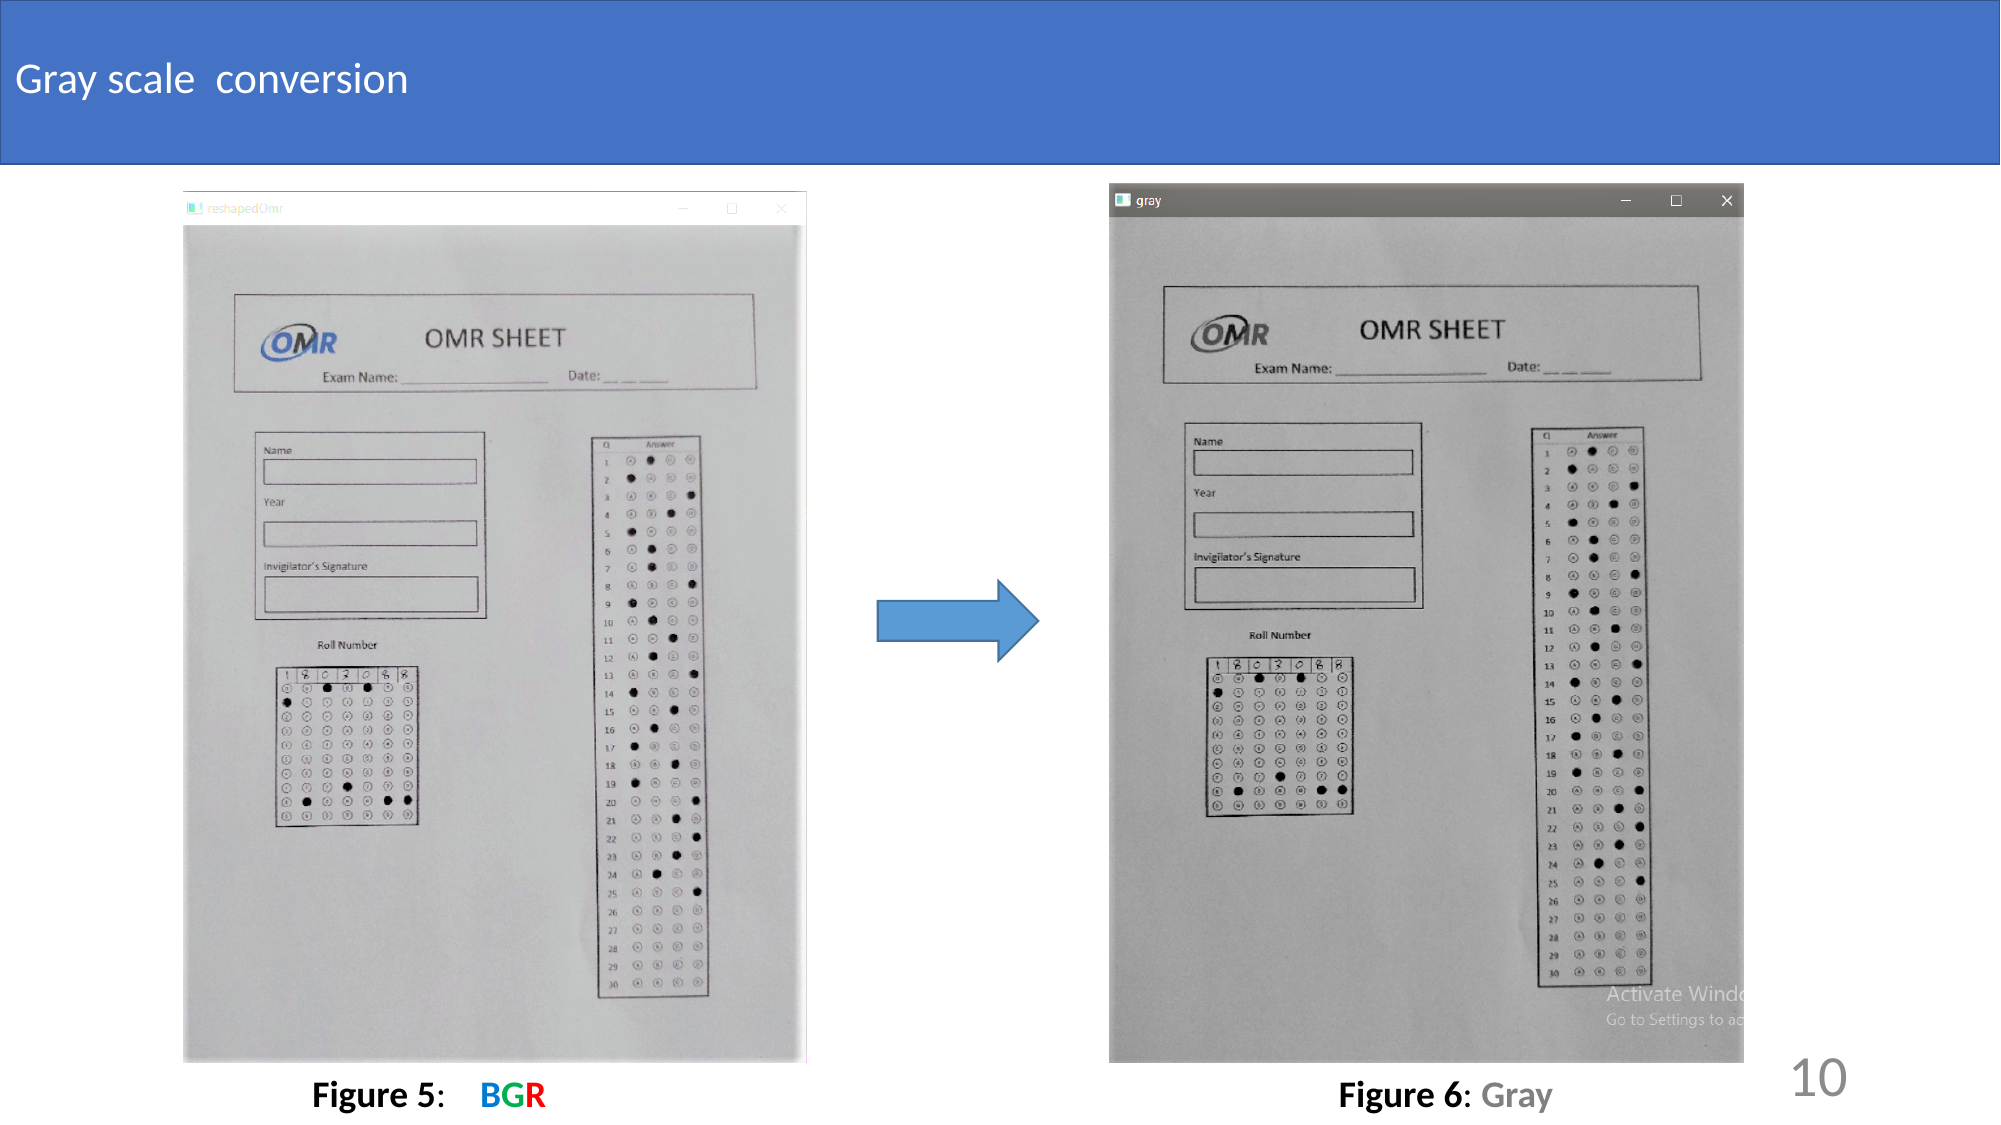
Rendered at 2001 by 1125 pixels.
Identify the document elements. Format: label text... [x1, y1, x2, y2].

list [1109, 183, 1744, 1063]
text_box Figure 6: Gray [1120, 1063, 1673, 1123]
text_box Figure 5: BGR [263, 1063, 701, 1123]
text_box [876, 578, 1040, 664]
slide_number 10 [1412, 1042, 1863, 1103]
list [183, 191, 807, 1063]
title Gray scale conversion [0, 0, 2000, 165]
